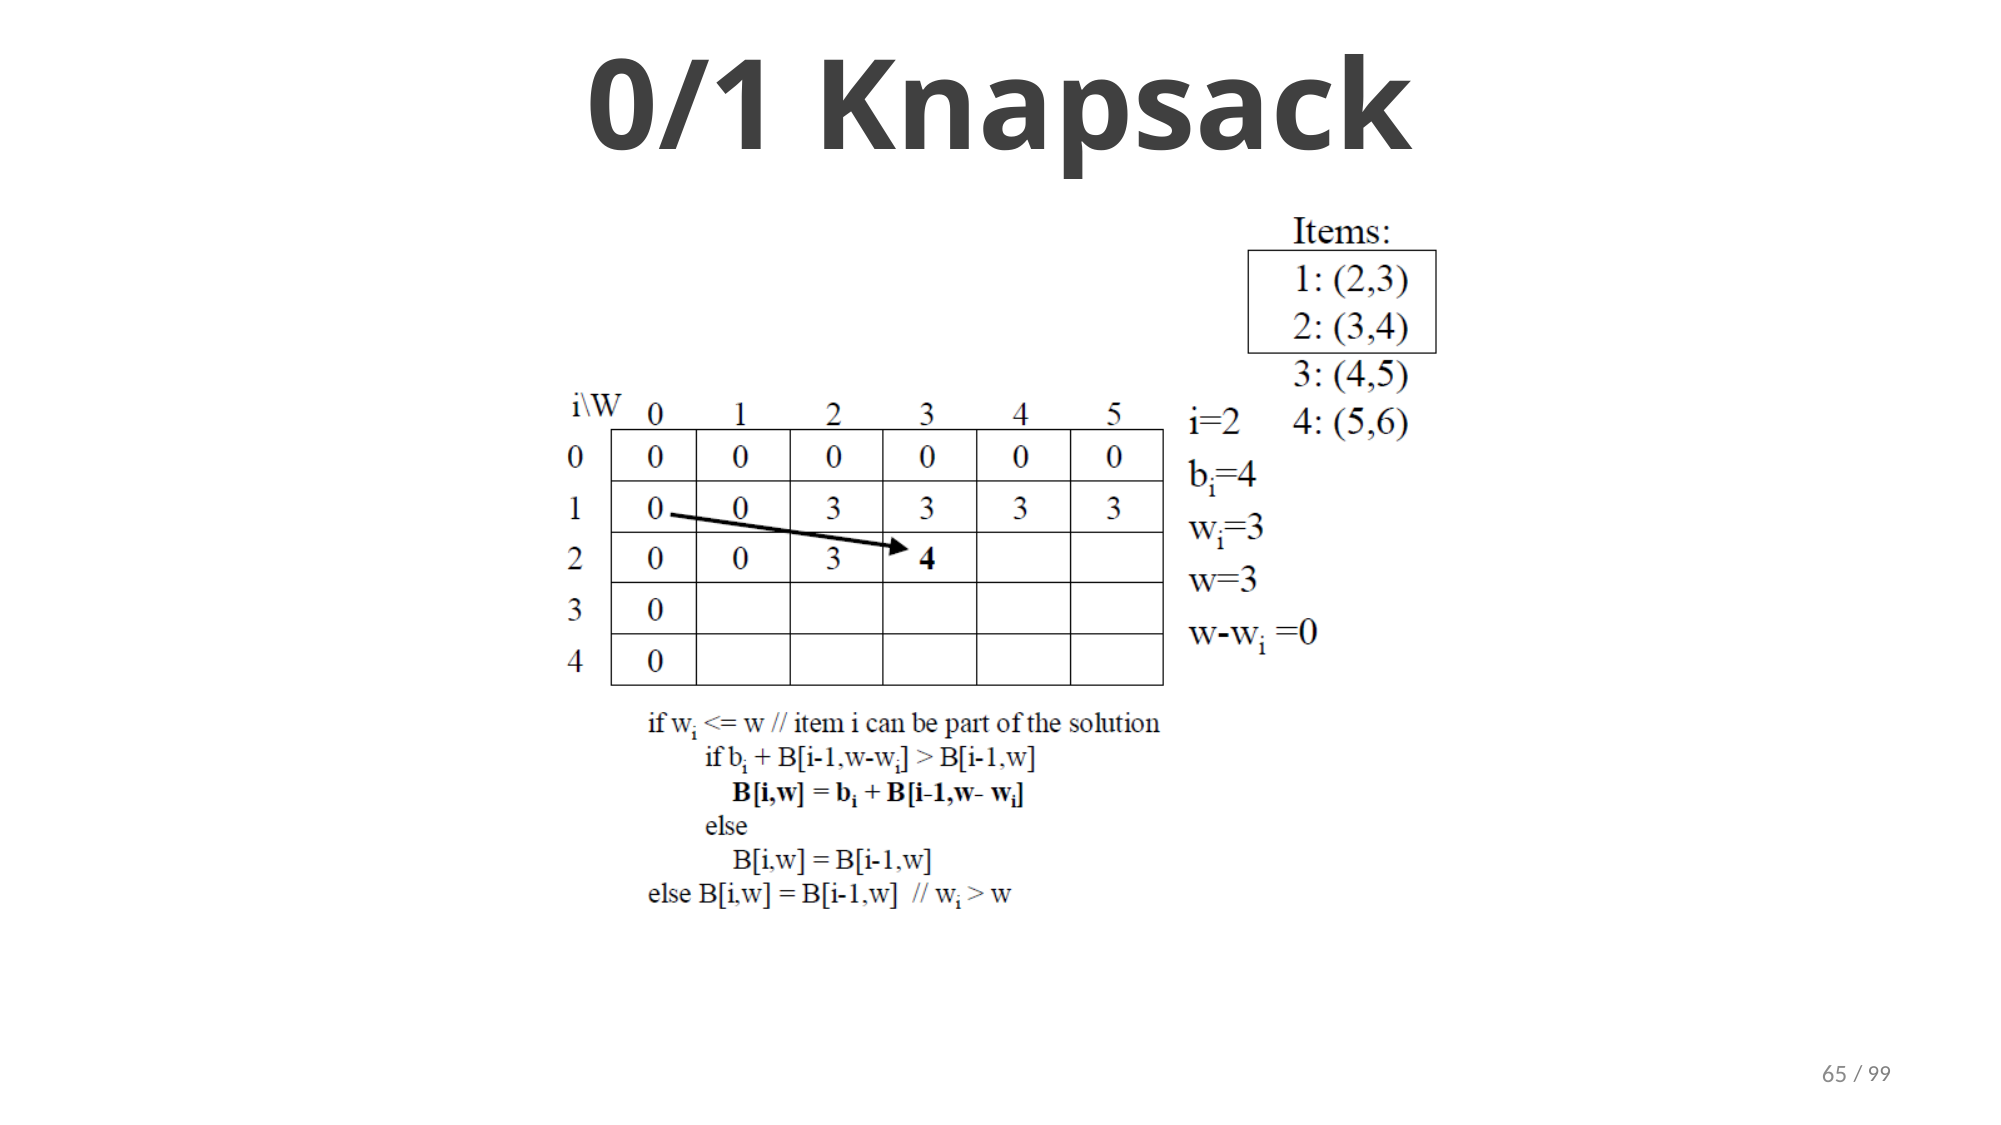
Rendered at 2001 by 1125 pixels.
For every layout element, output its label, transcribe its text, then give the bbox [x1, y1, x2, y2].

slide_number 65 [1412, 1042, 1863, 1103]
title 0/1 Knapsack [131, 0, 1869, 224]
picture [562, 211, 1438, 914]
